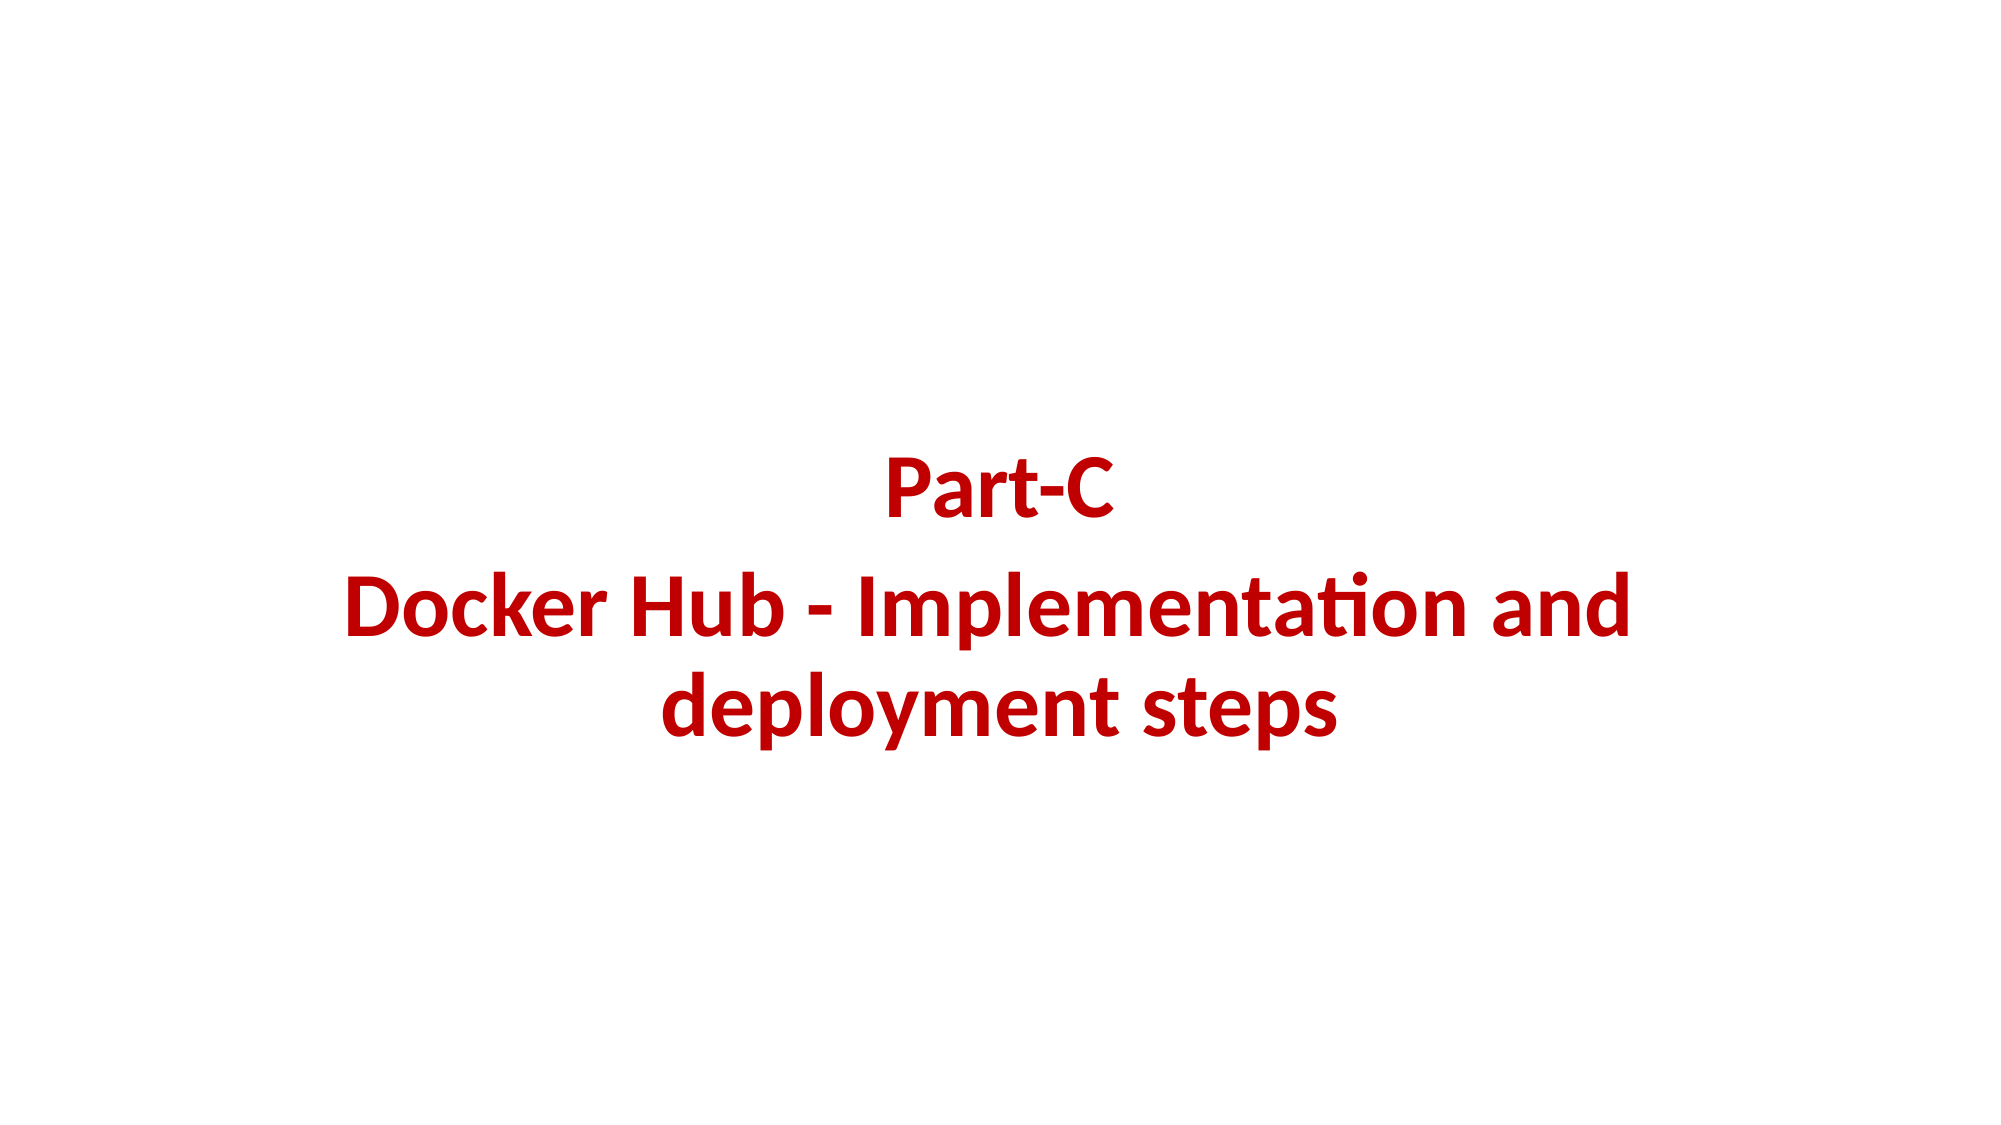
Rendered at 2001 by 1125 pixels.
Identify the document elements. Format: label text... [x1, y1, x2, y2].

list Part-C Docker Hub - Implementation and deployment steps [137, 299, 1863, 1014]
